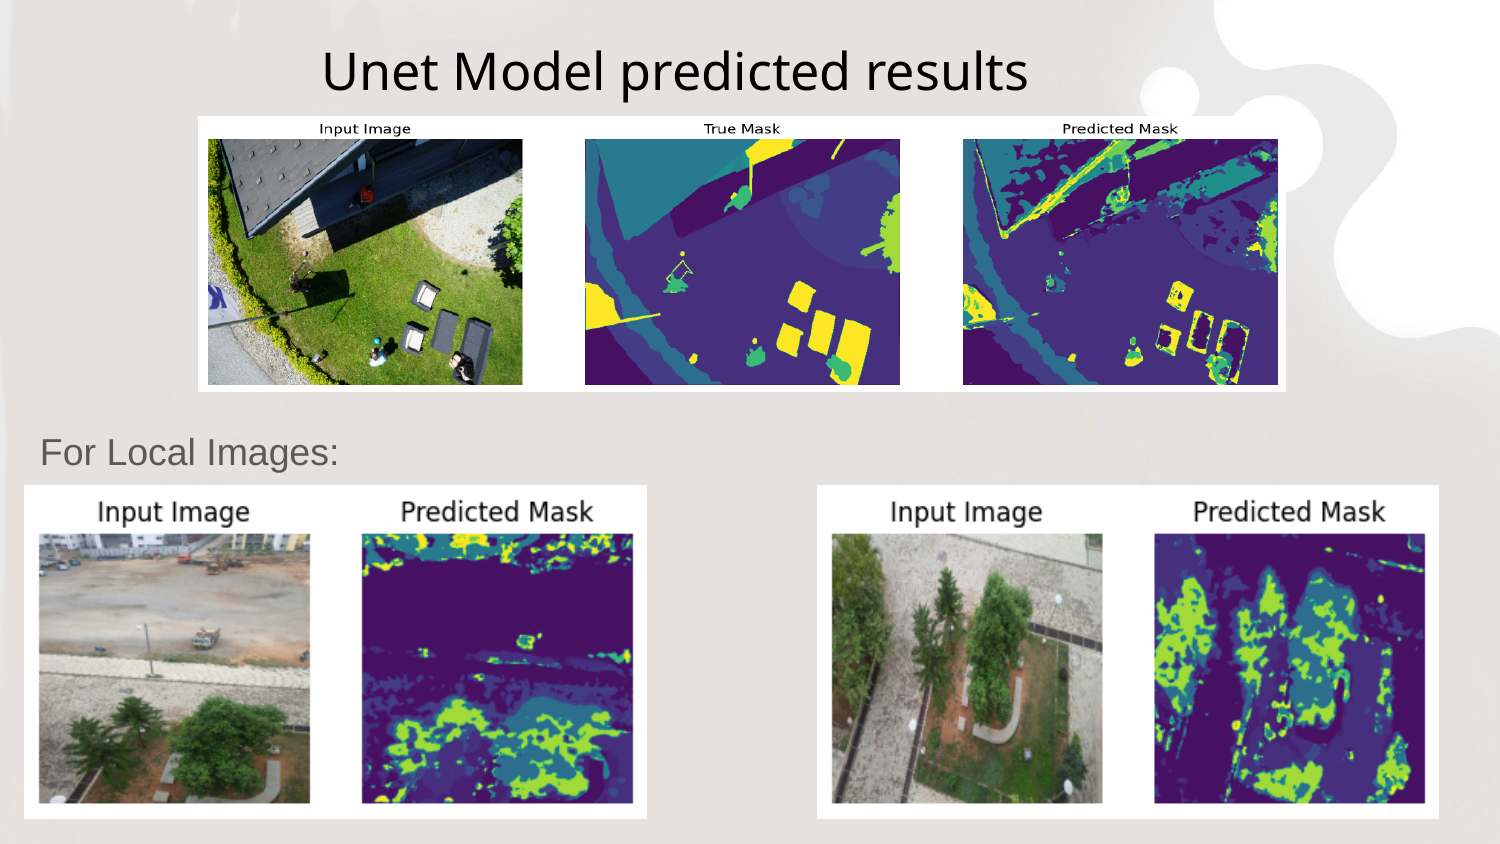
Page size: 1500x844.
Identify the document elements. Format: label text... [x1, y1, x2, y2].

text_box Unet Model predicted results [306, 23, 1194, 115]
text_box For Local Images: [24, 412, 517, 485]
picture [0, 0, 1500, 844]
